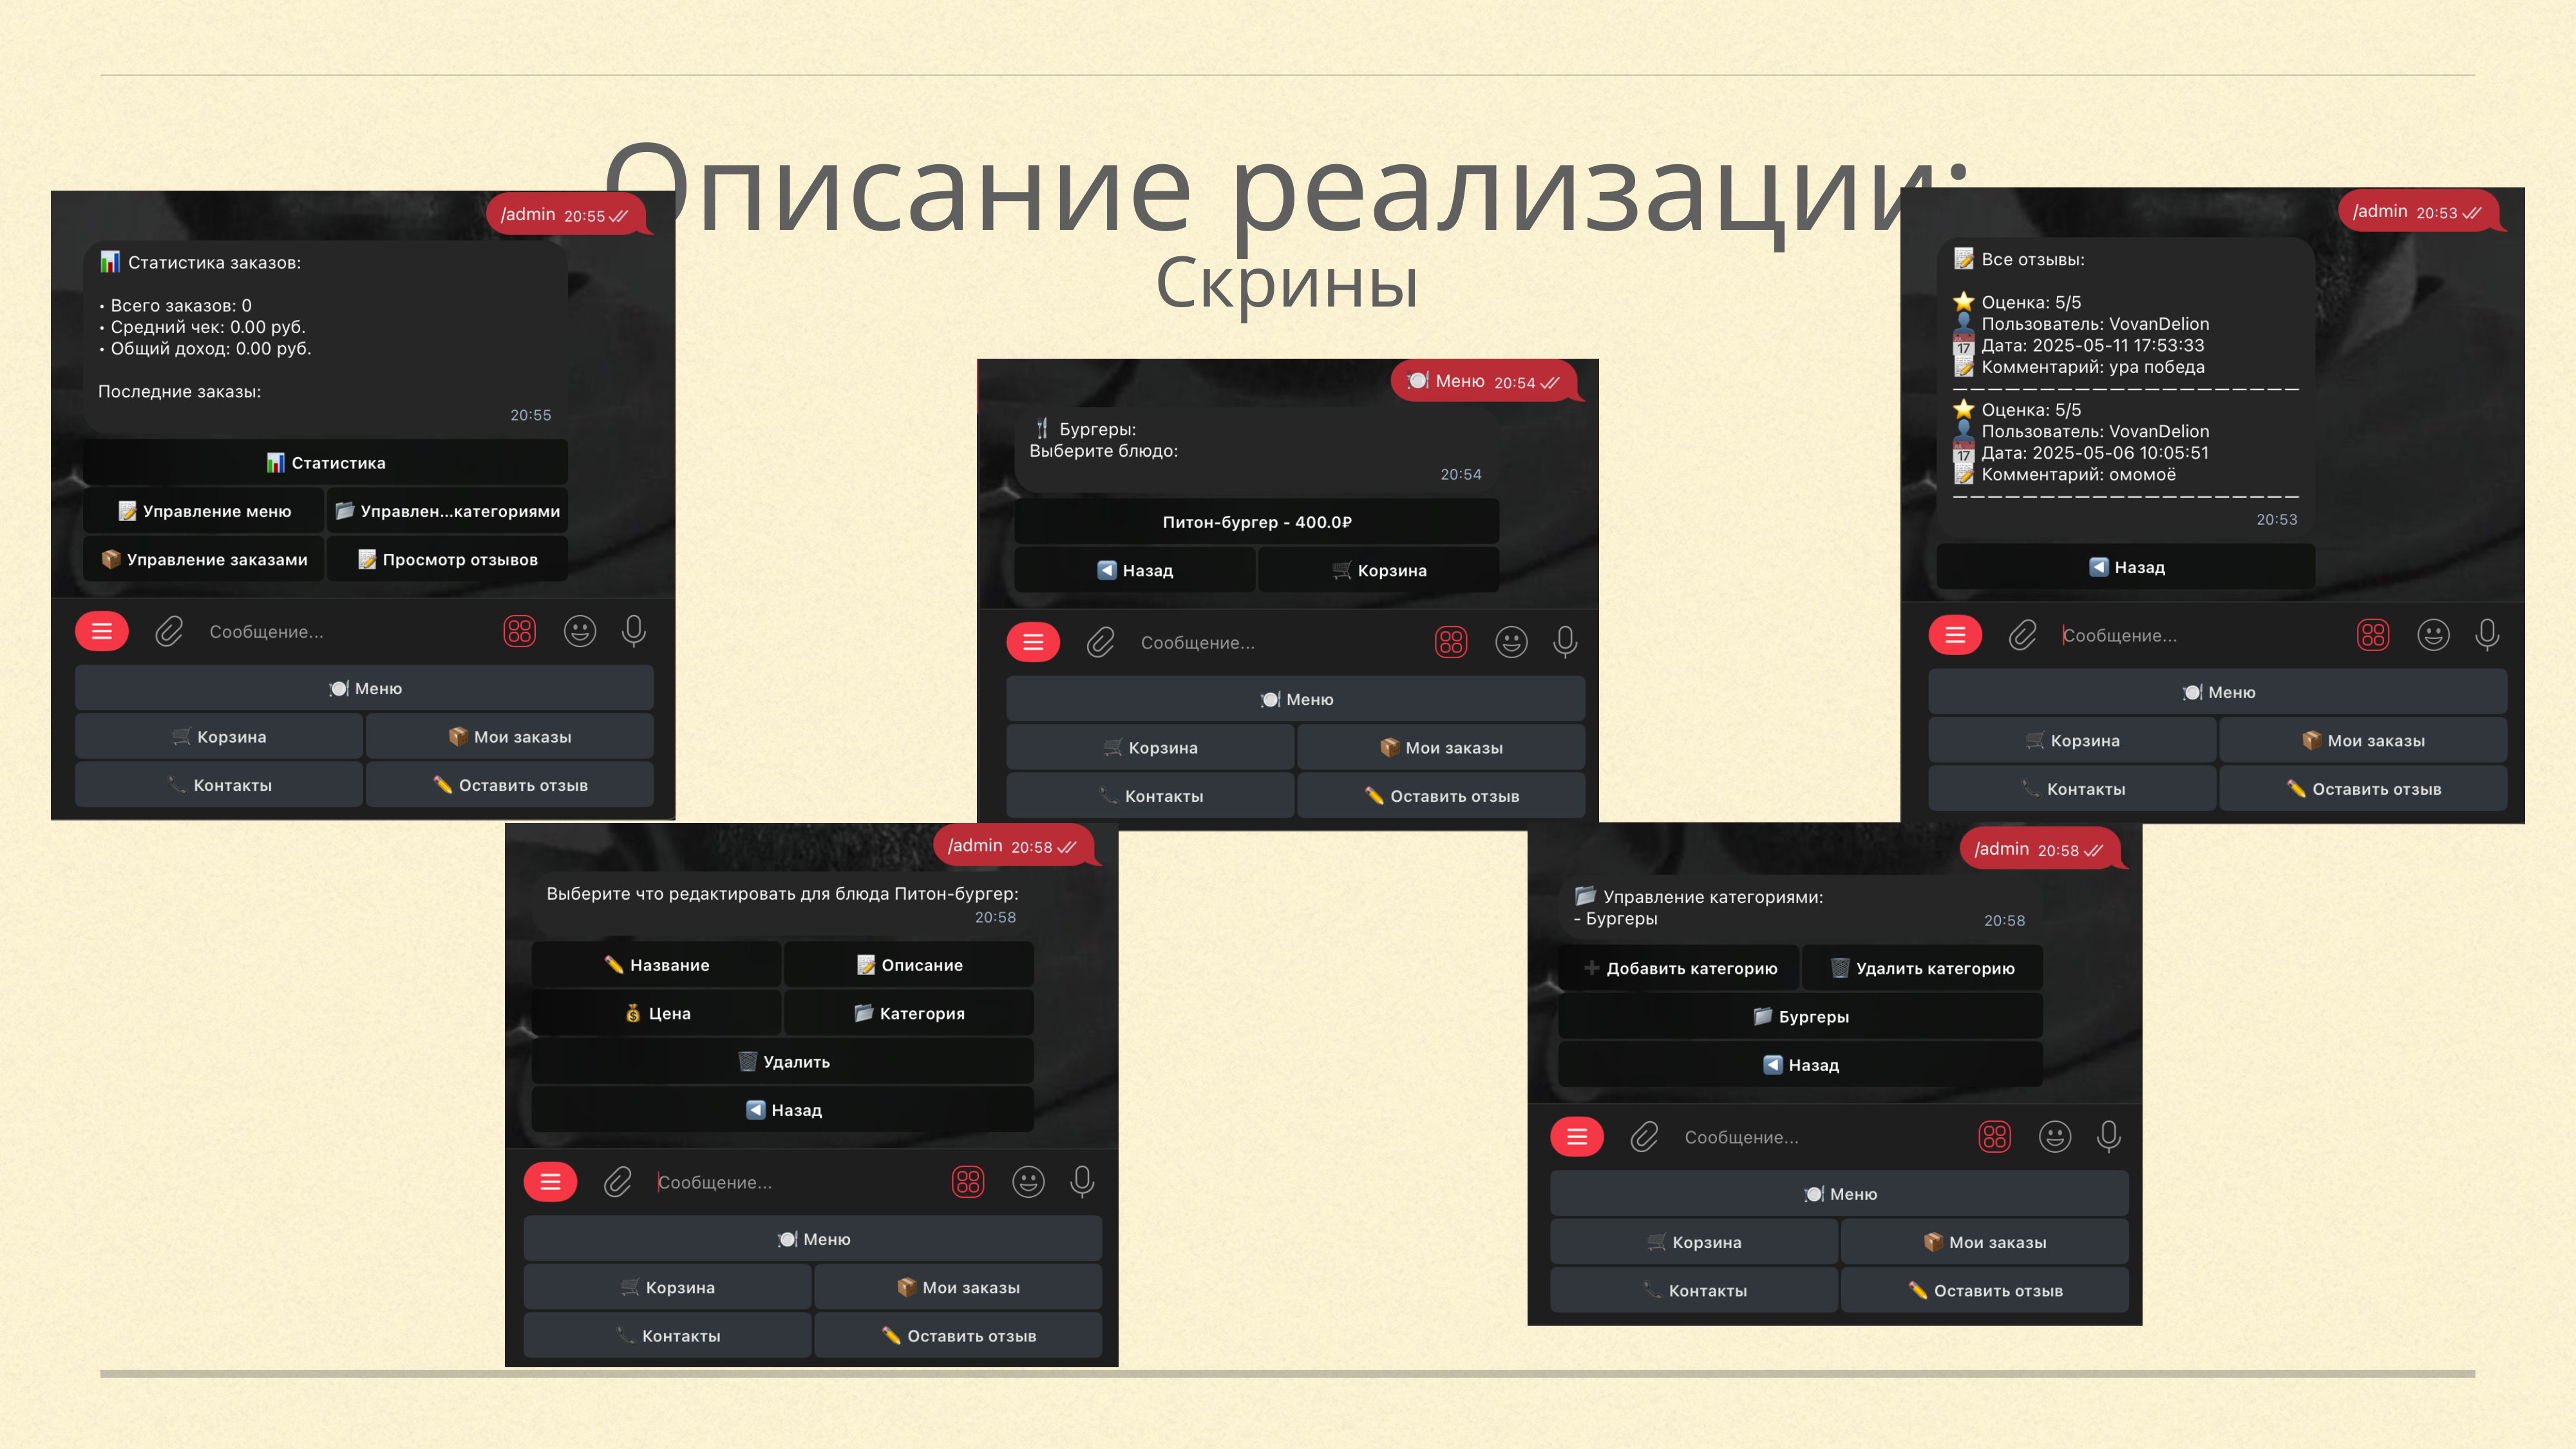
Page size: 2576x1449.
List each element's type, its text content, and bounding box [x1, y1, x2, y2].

text_box Cкрины [1149, 231, 1427, 327]
text_box Описание реализации: [100, 79, 2476, 285]
picture [0, 0, 2576, 1449]
